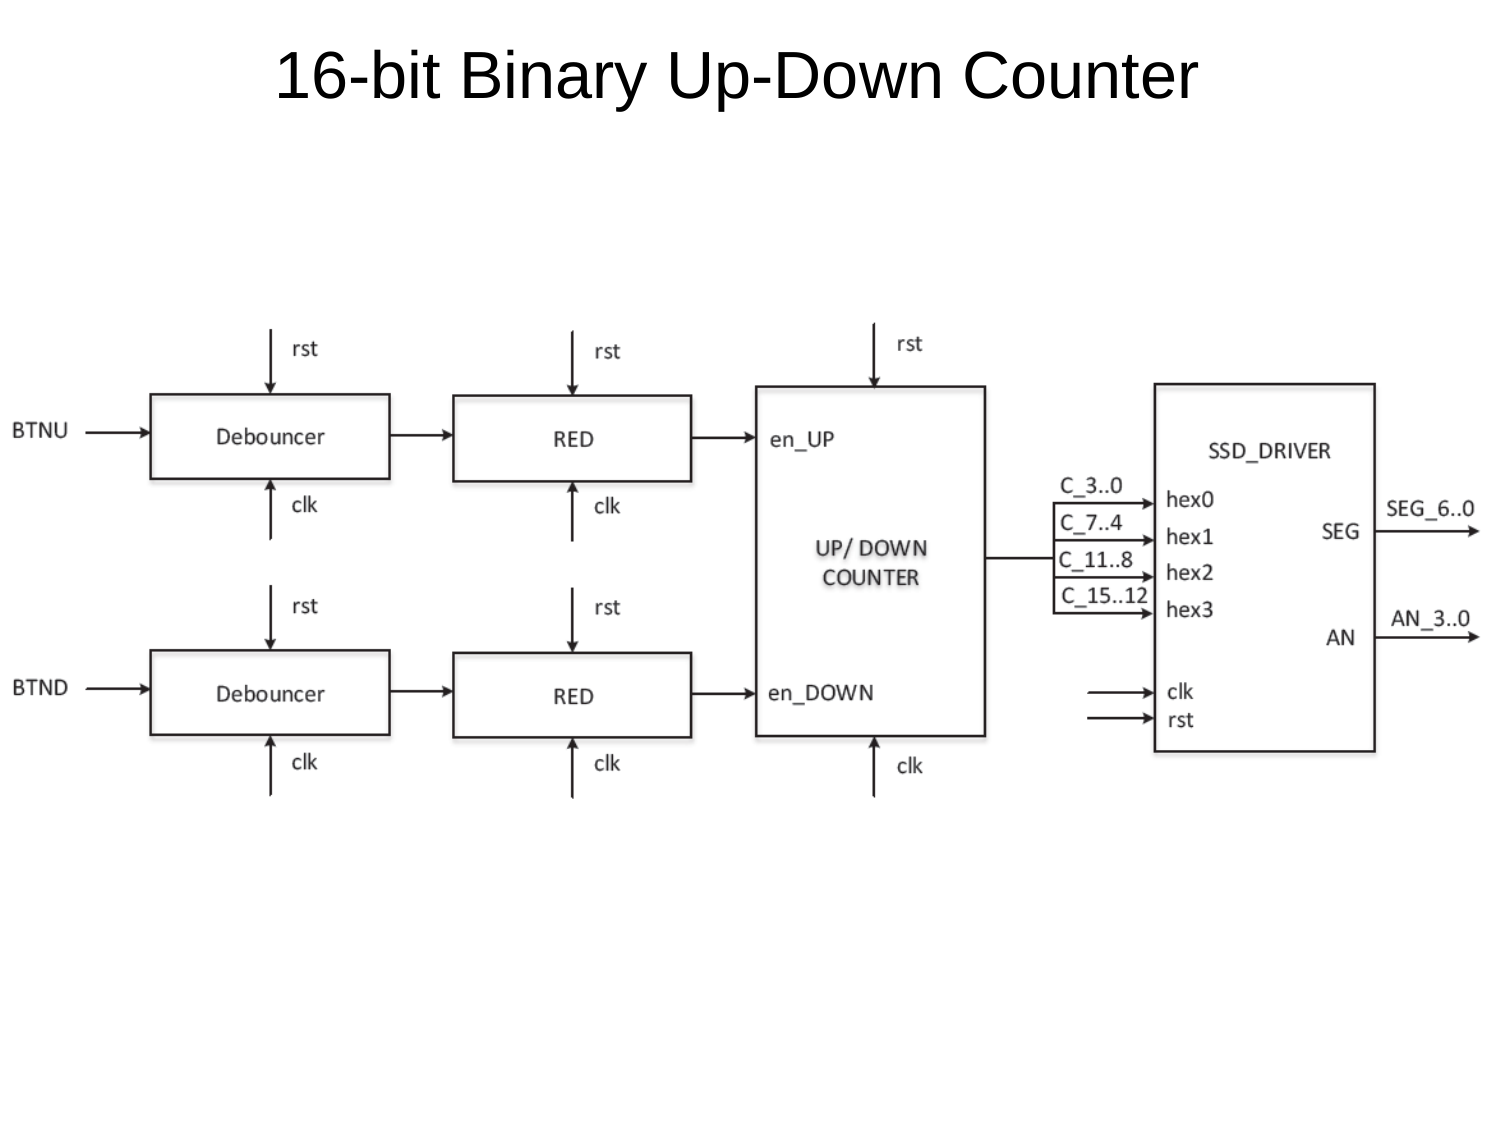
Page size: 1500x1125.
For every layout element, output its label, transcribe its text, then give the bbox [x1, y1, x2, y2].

text_box 16-bit Binary Up-Down Counter [62, 24, 1413, 135]
picture [0, 310, 1500, 813]
